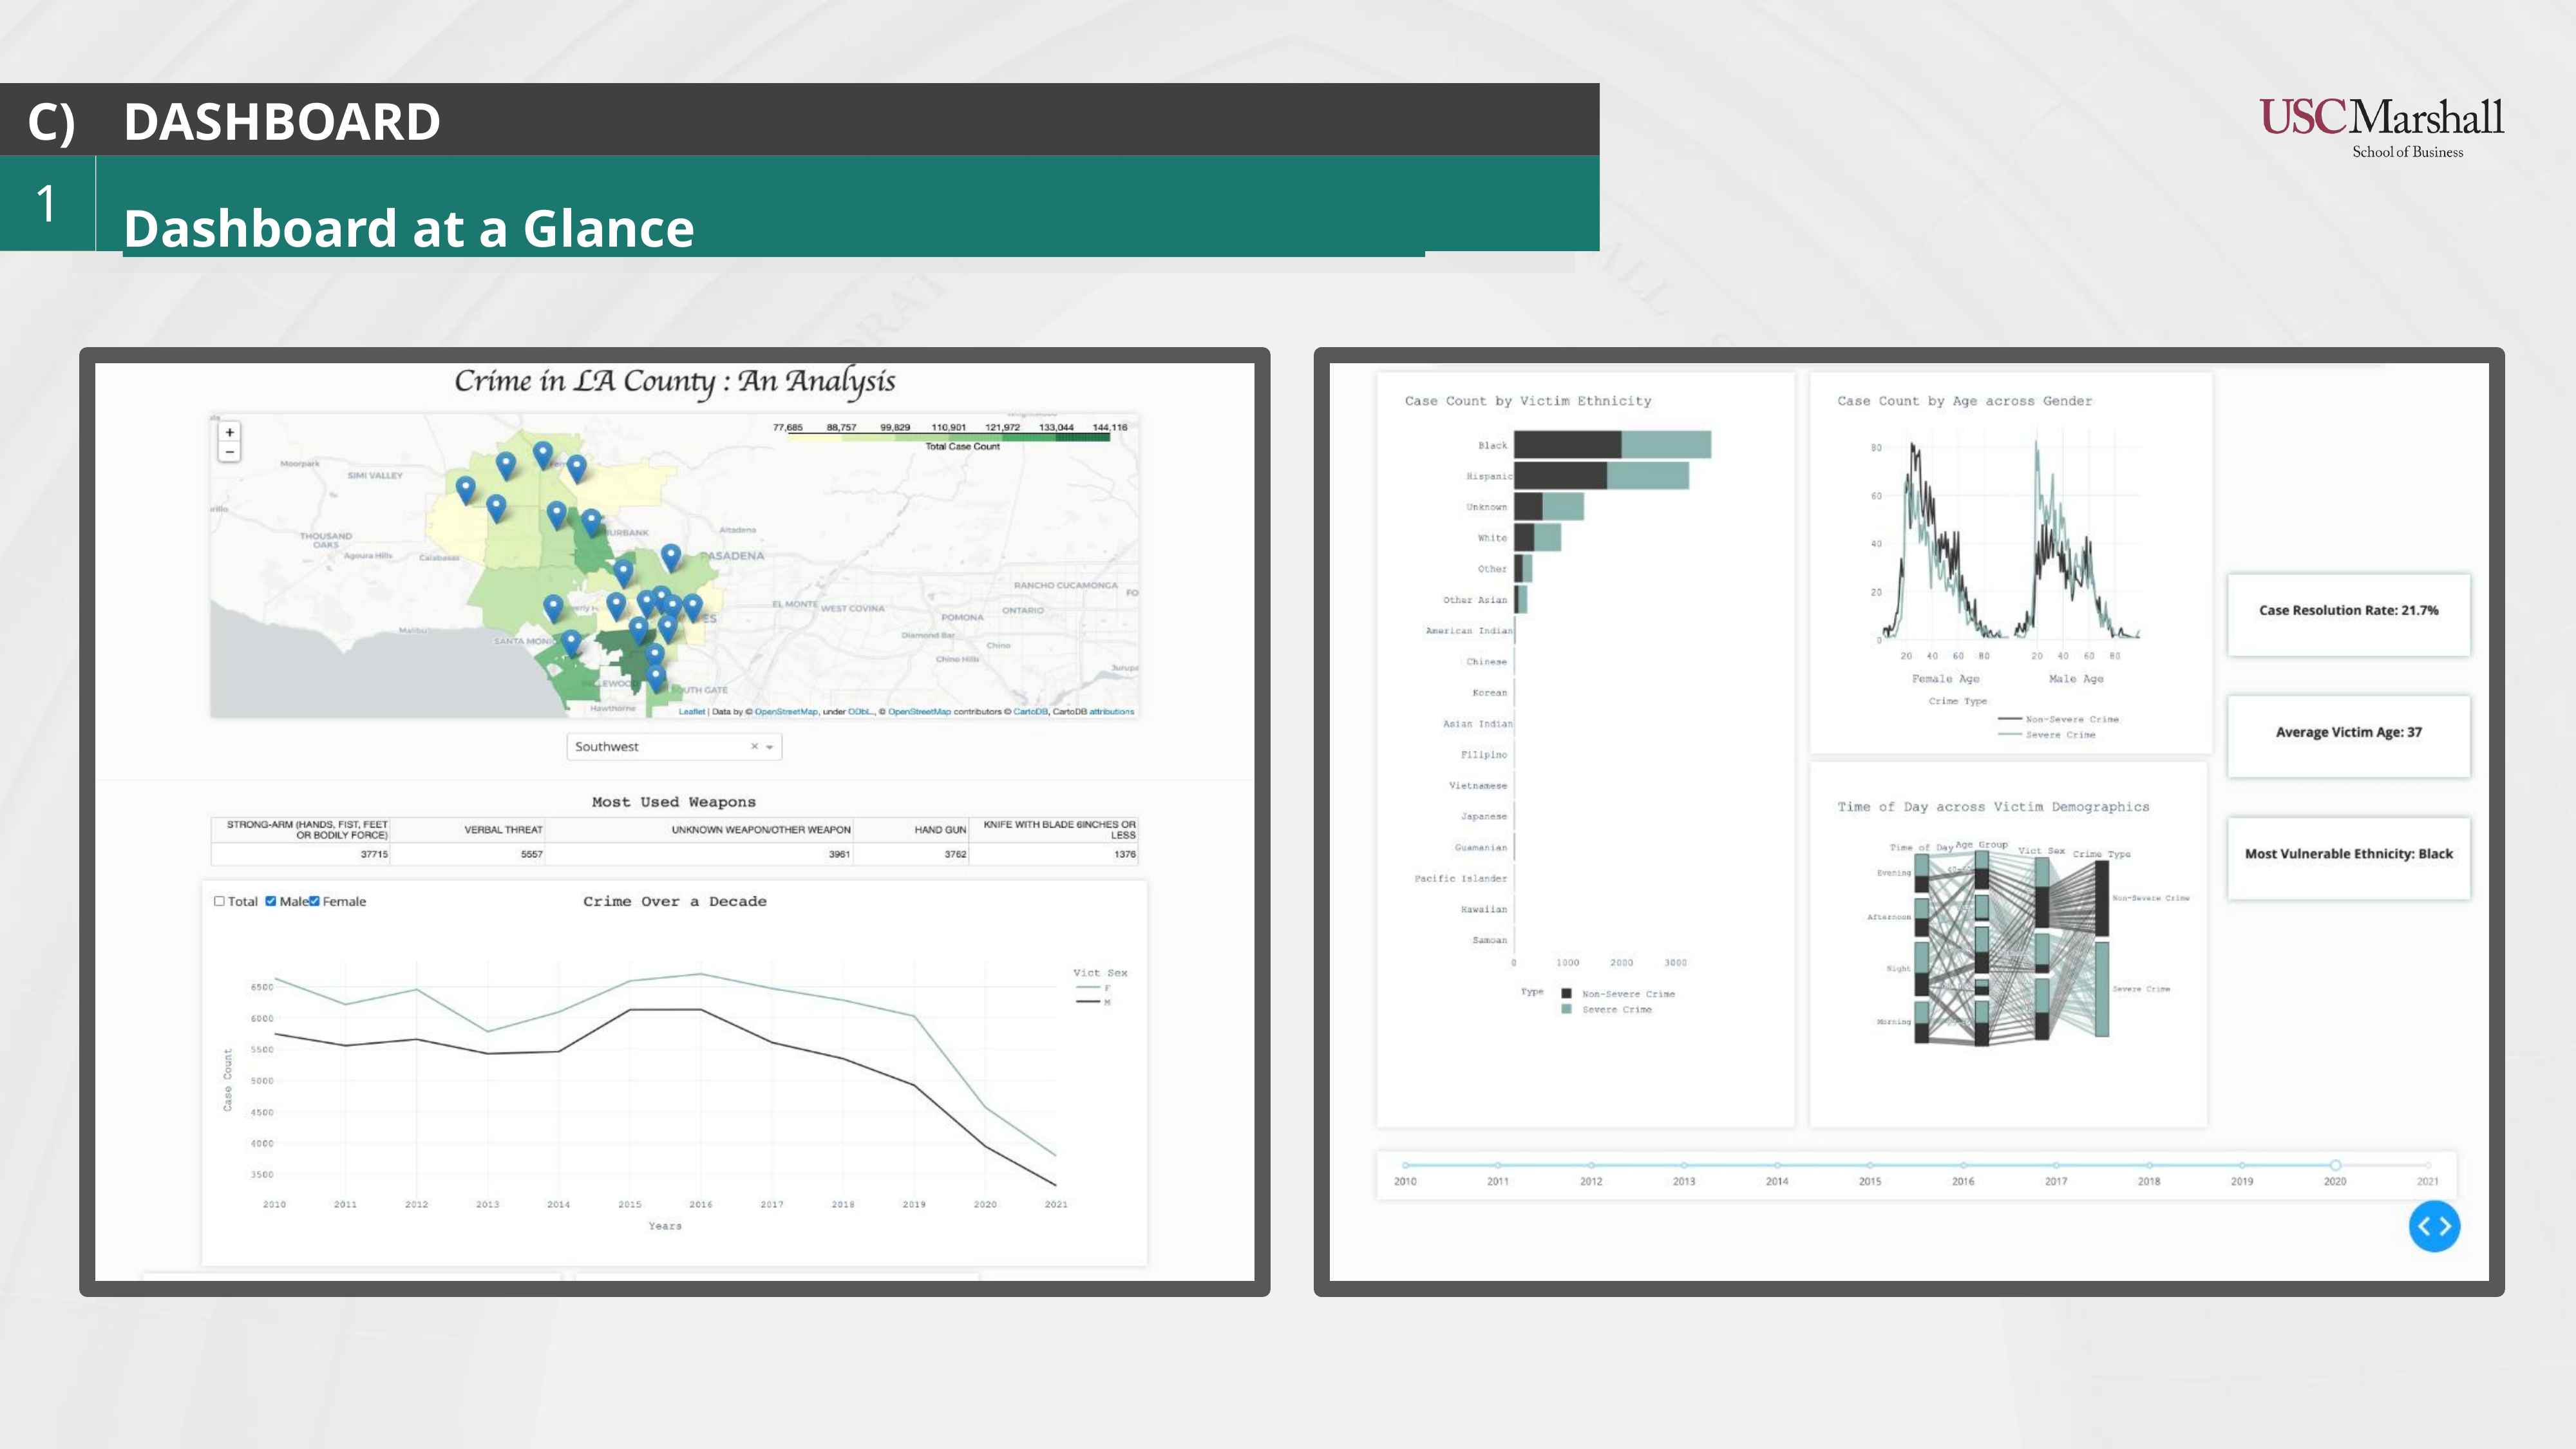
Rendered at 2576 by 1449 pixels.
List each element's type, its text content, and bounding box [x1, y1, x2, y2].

text_box C) DASHBOARD [0, 83, 1600, 156]
text_box [96, 156, 1600, 251]
text_box 1 [0, 158, 95, 245]
picture [0, 0, 2576, 1449]
text_box [0, 245, 95, 251]
text_box Dashboard at a Glance [122, 165, 1425, 258]
